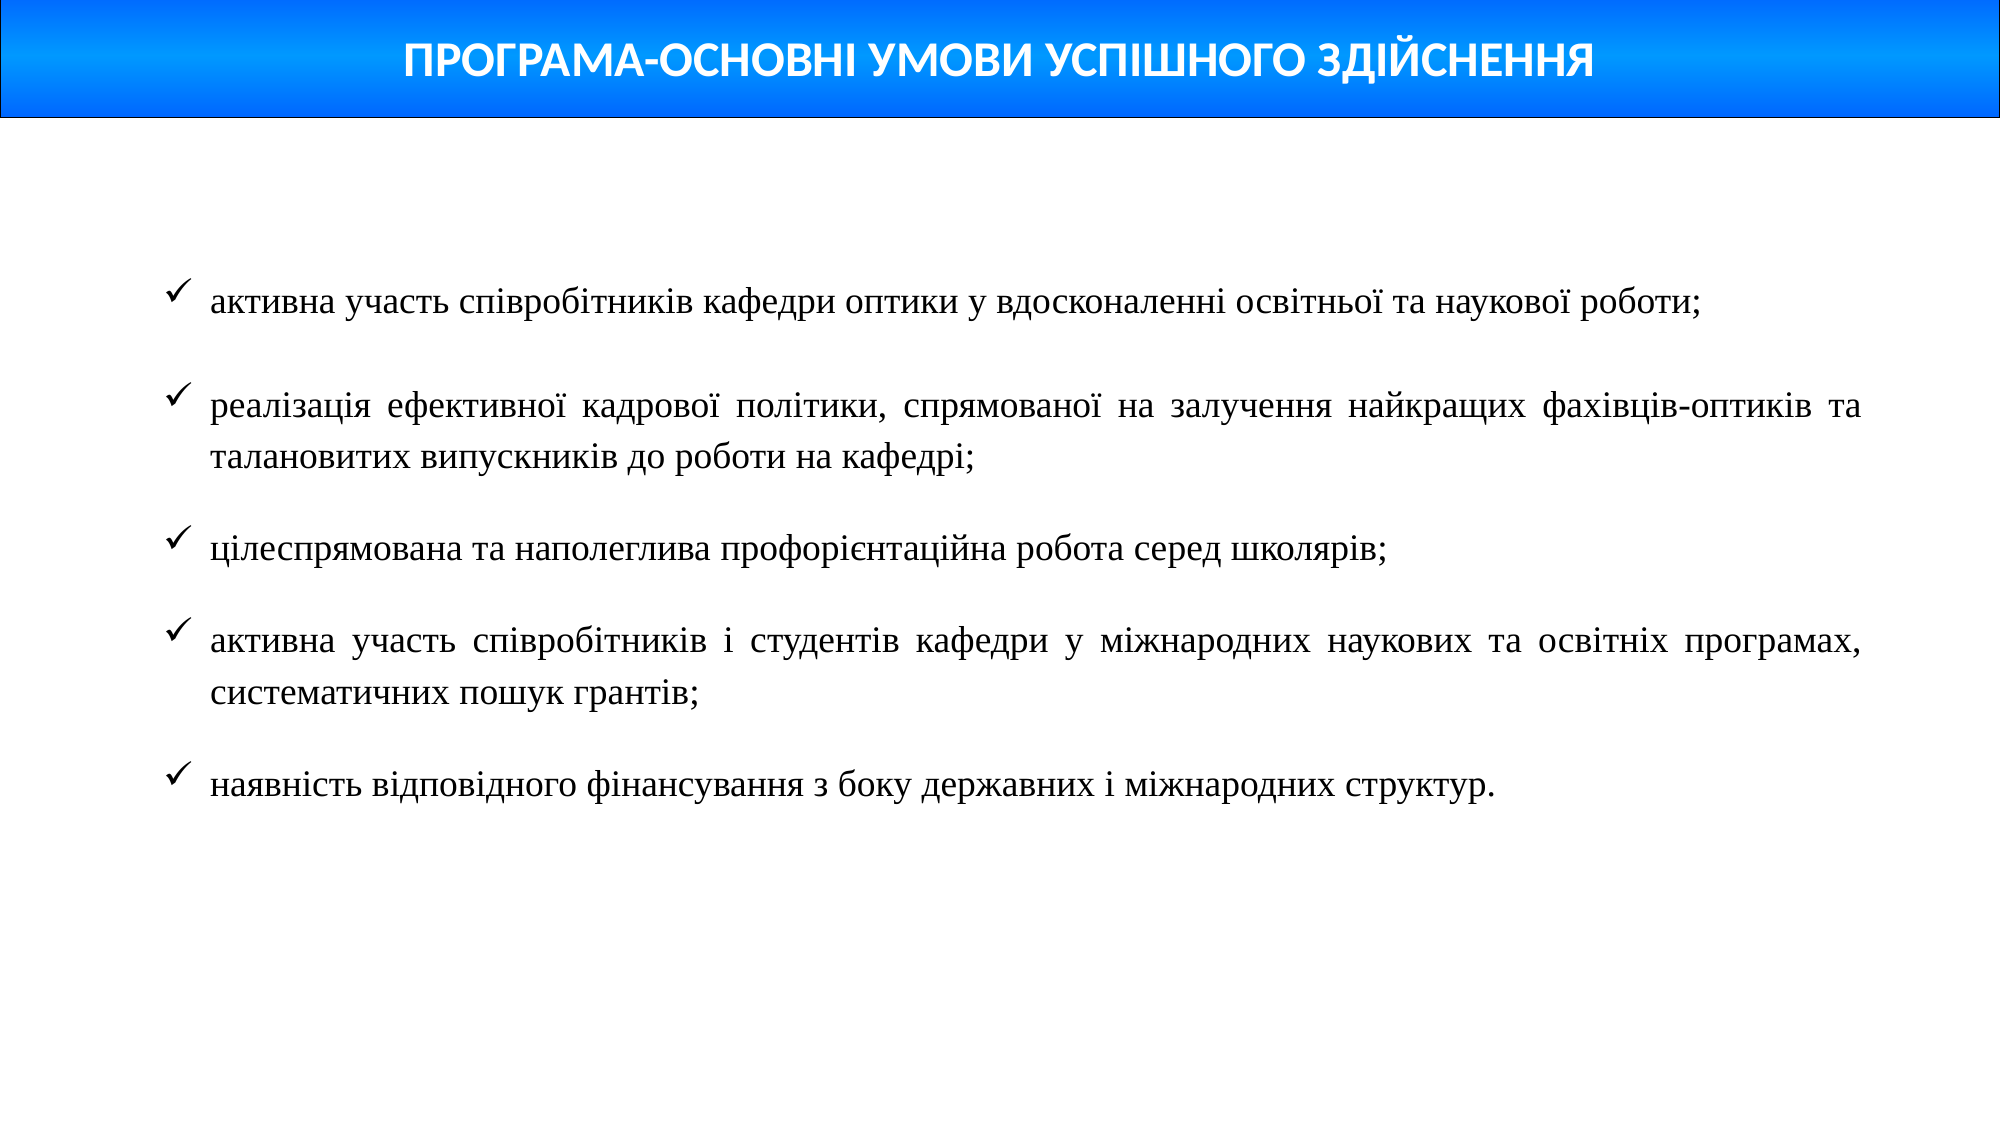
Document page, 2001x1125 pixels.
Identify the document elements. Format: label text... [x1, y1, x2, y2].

text_box ПРОГРАМА-ОСНОВНІ УМОВИ УСПІШНОГО ЗДІЙСНЕННЯ [0, 0, 2000, 118]
text_box активна участь співробітників кафедри оптики у вдосконаленні освітньої та наукової роботи; реалізація ефективної кадрової політики, спрямованої на залучення найкращих фахівців-оптиків та талановитих випускників до роботи на кафедрі; цілеспрямована та наполеглива профорієнтаційна робота серед школярів; активна участь співробітників і студентів кафедри у міжнародних наукових та освітніх програмах, систематичних пошук грантів; наявність відповідного фінансування з боку державних і міжнародних структур. [148, 262, 1879, 812]
